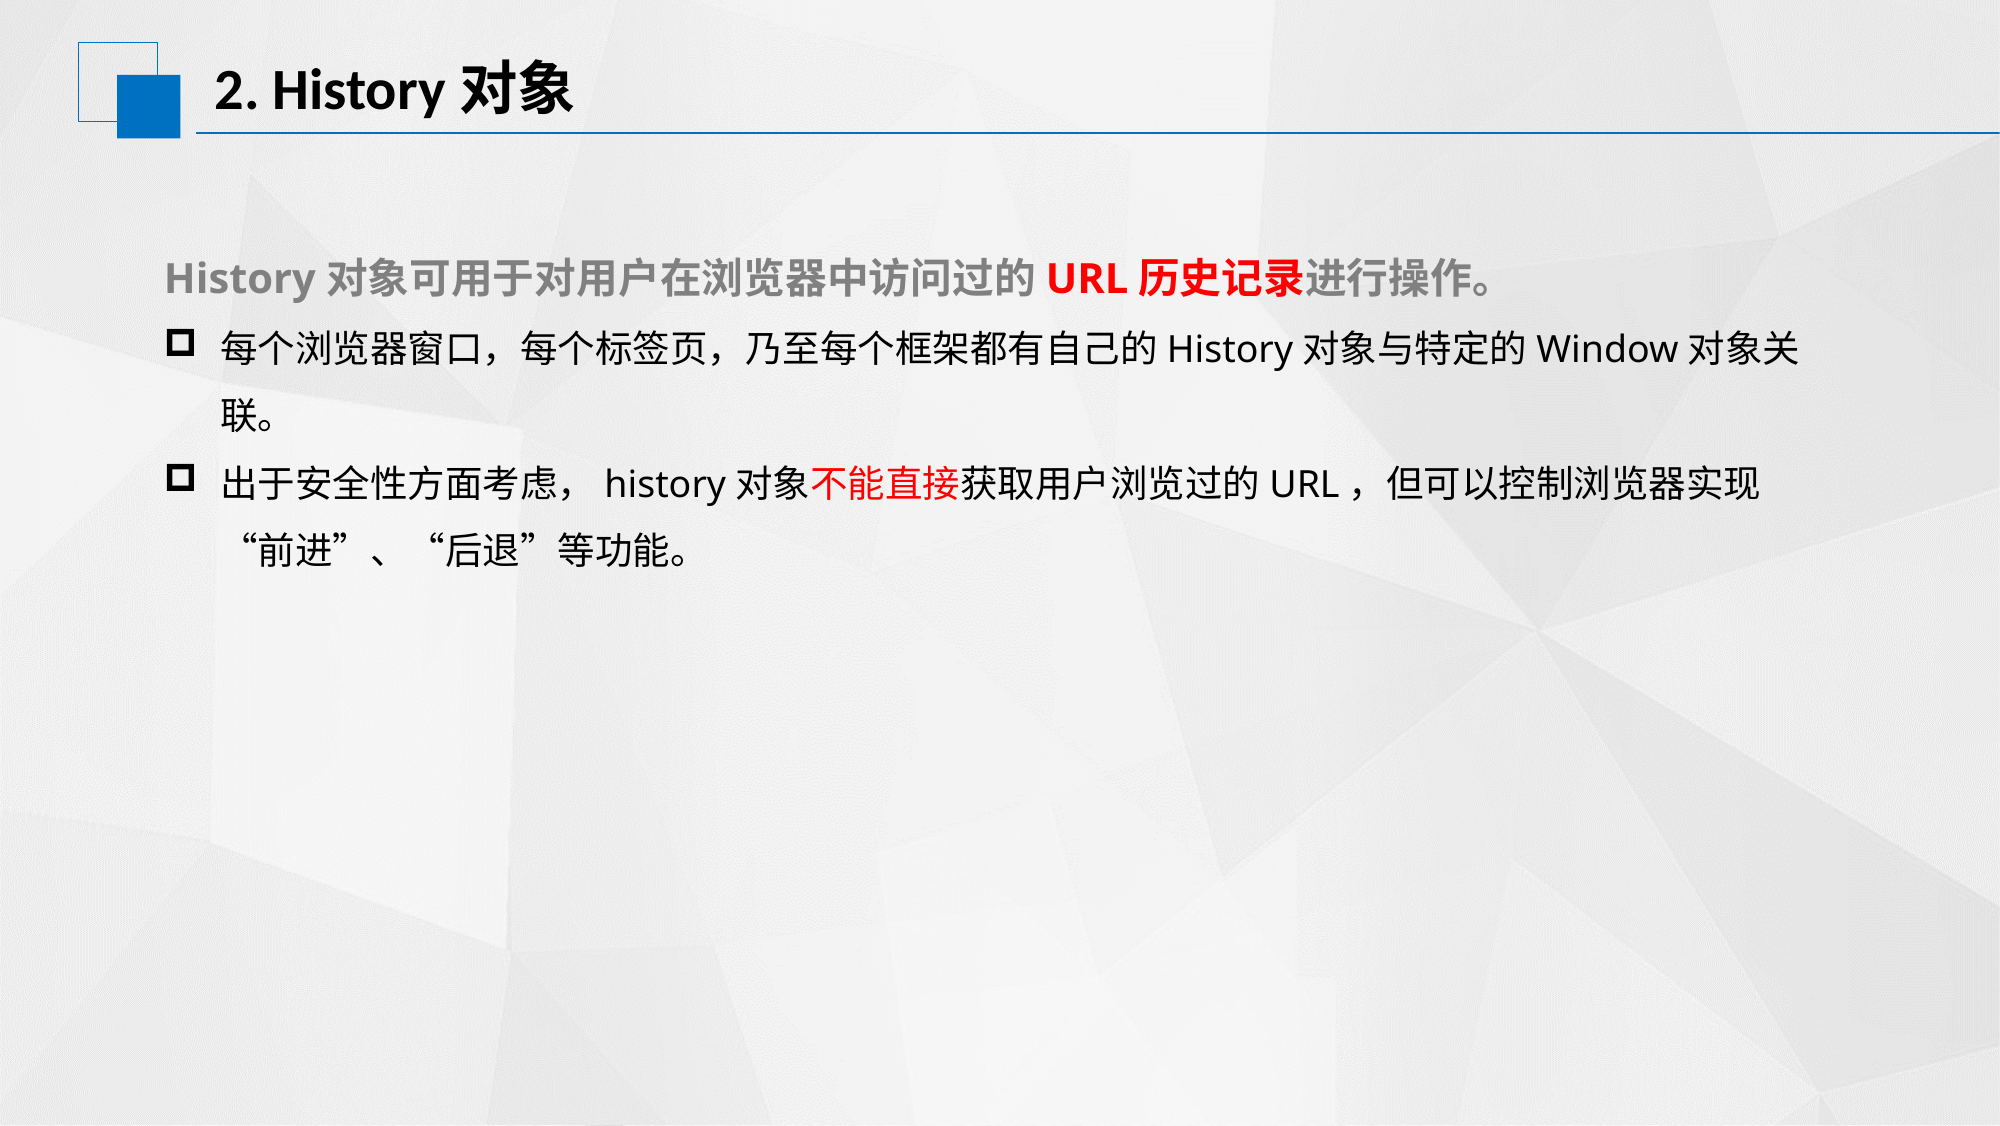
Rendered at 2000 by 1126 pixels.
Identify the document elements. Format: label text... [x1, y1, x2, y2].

text_box History对象可用于对用户在浏览器中访问过的URL历史记录进行操作。 每个浏览器窗口，每个标签页，乃至每个框架都有自己的History对象与特定的Window对象关联。 出于安全性方面考虑，history对象不能直接获取用户浏览过的URL，但可以控制浏览器实现“前进”、“后退”等功能。 [149, 219, 1851, 655]
picture [0, 0, 2000, 1126]
title 2. History对象 [194, 42, 1378, 130]
